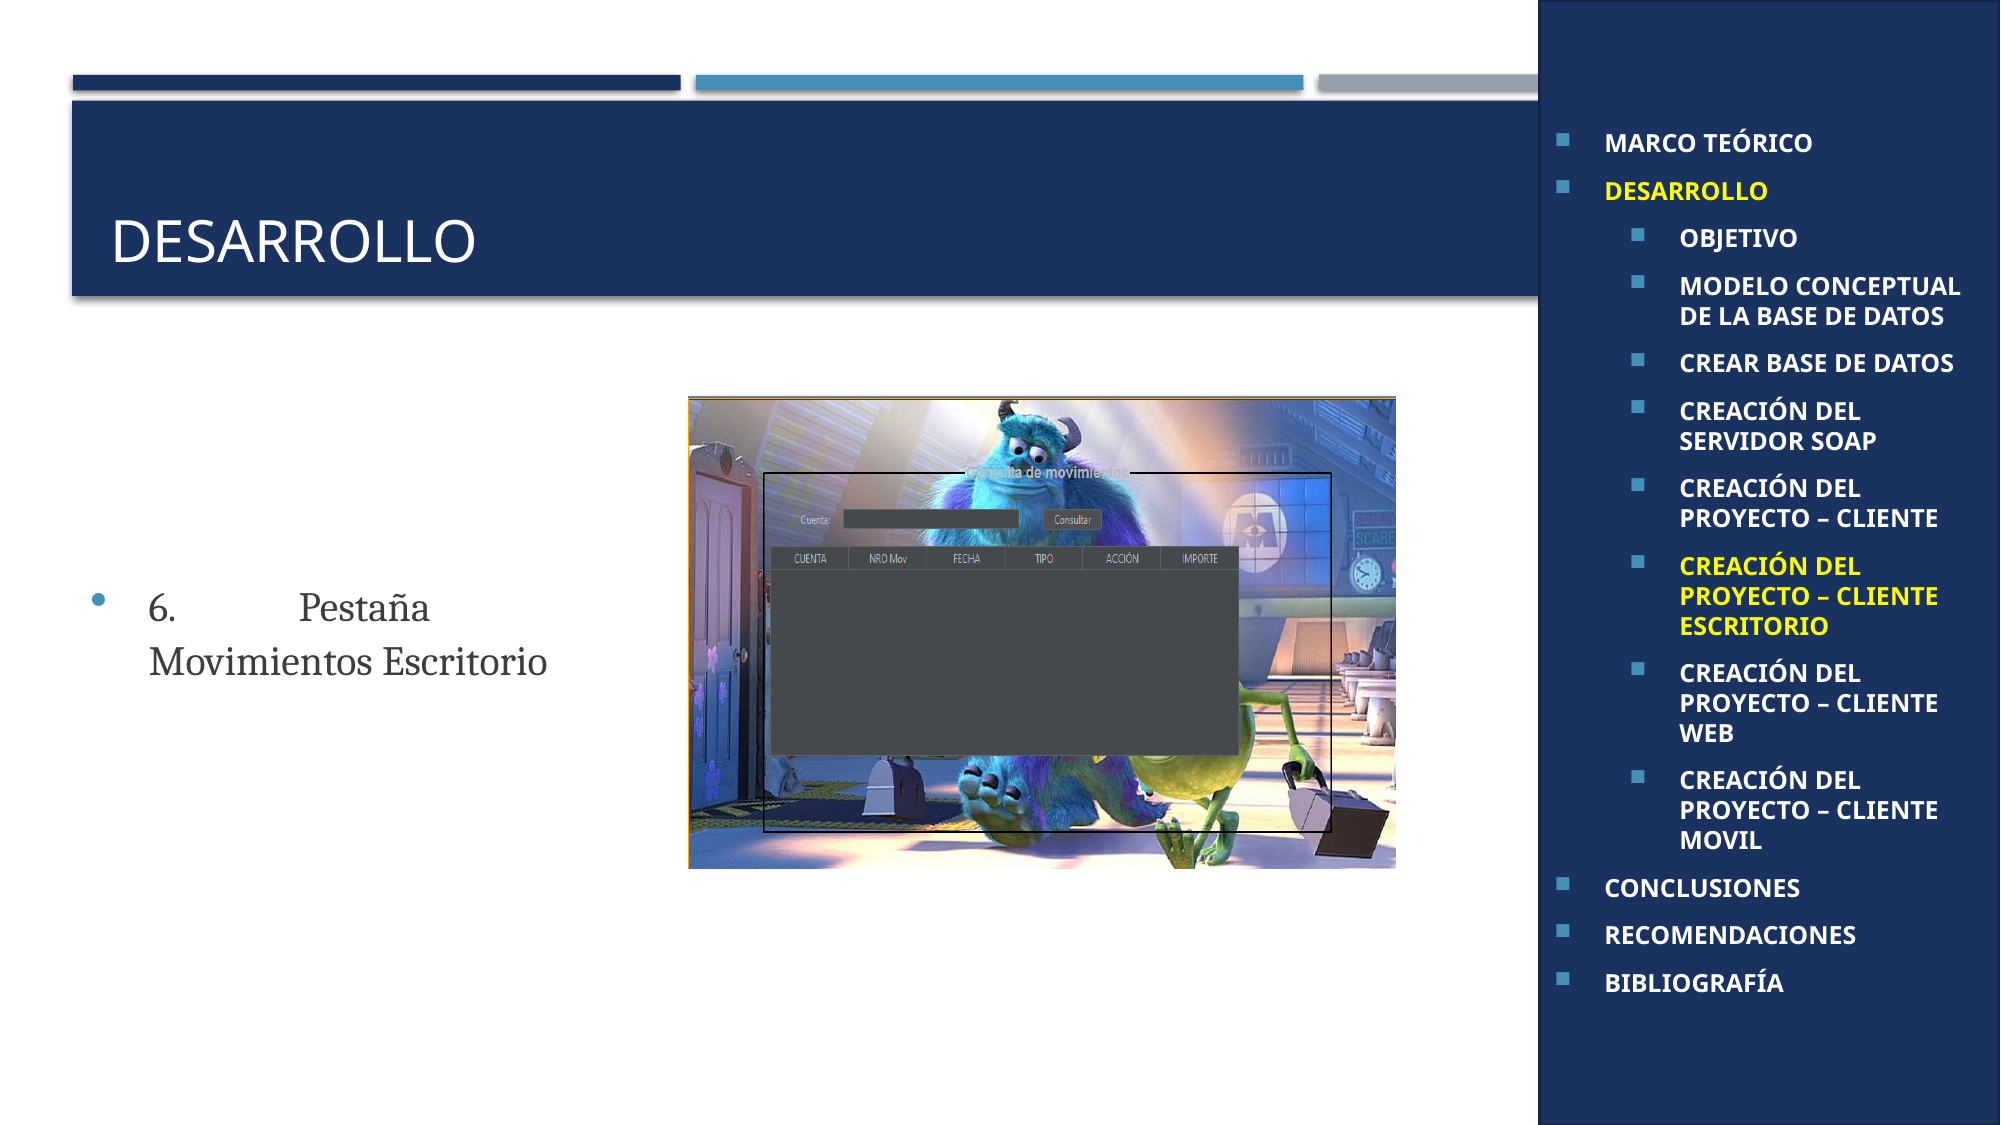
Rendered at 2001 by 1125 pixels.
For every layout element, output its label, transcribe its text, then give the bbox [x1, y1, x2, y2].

list 6. Pestaña Movimientos Escritorio [77, 511, 648, 748]
text_box MARCO TEÓRICO DESARROLLO OBJETIVO MODELO CONCEPTUAL DE LA BASE DE DATOS CREAR BASE DE DATOS CREACIÓN DEL SERVIDOR SOAP CREACIÓN DEL PROYECTO – CLIENTE CREACIÓN DEL PROYECTO – CLIENTE ESCRITORIO CREACIÓN DEL PROYECTO – CLIENTE WEB CREACIÓN DEL PROYECTO – CLIENTE MOVIL CONCLUSIONES RECOMENDACIONES BIBLIOGRAFÍA [1538, 0, 2000, 1125]
picture [688, 396, 1396, 869]
title DESARROLLO [95, 115, 1538, 282]
